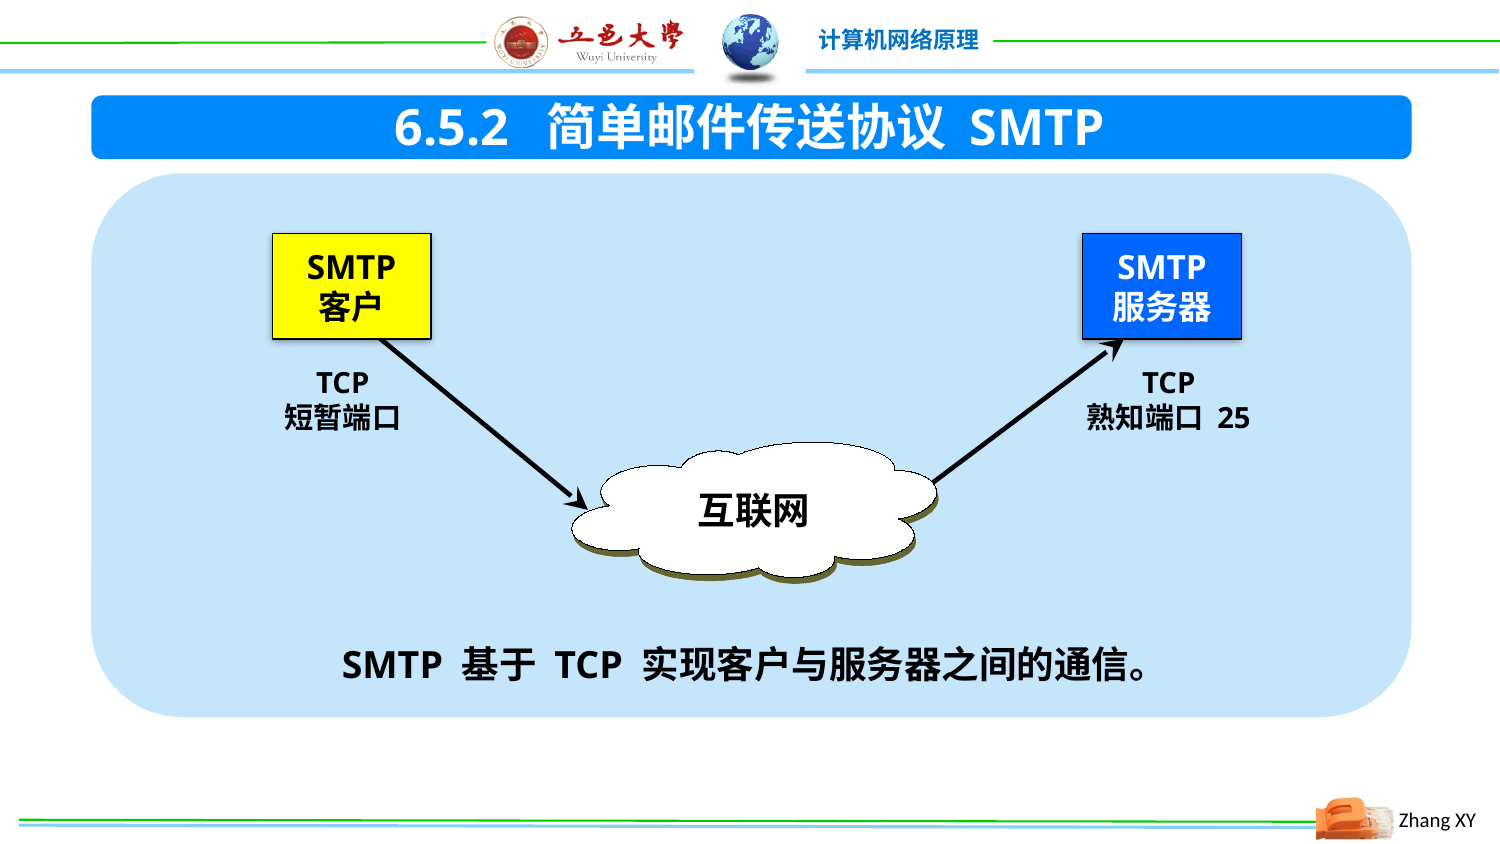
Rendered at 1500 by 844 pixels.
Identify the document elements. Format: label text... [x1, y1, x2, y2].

text_box [91, 95, 379, 160]
text_box 互联网 [571, 442, 934, 578]
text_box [918, 338, 1125, 494]
text_box [89, 171, 1414, 720]
text_box SMTP 客户 [272, 233, 432, 340]
picture [494, 15, 697, 69]
text_box SMTP 基于 TCP 实现客户与服务器之间的通信。 [258, 616, 1250, 694]
text_box TCP 短暂端口 [269, 356, 368, 442]
picture [1316, 796, 1394, 840]
text_box TCP 熟知端口 25 [1128, 356, 1266, 442]
text_box [1121, 95, 1412, 160]
text_box SMTP 服务器 [1082, 233, 1242, 340]
text_box 6.5.2 简单邮件传送协议 SMTP [379, 88, 1121, 164]
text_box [373, 333, 589, 510]
picture [720, 12, 780, 88]
